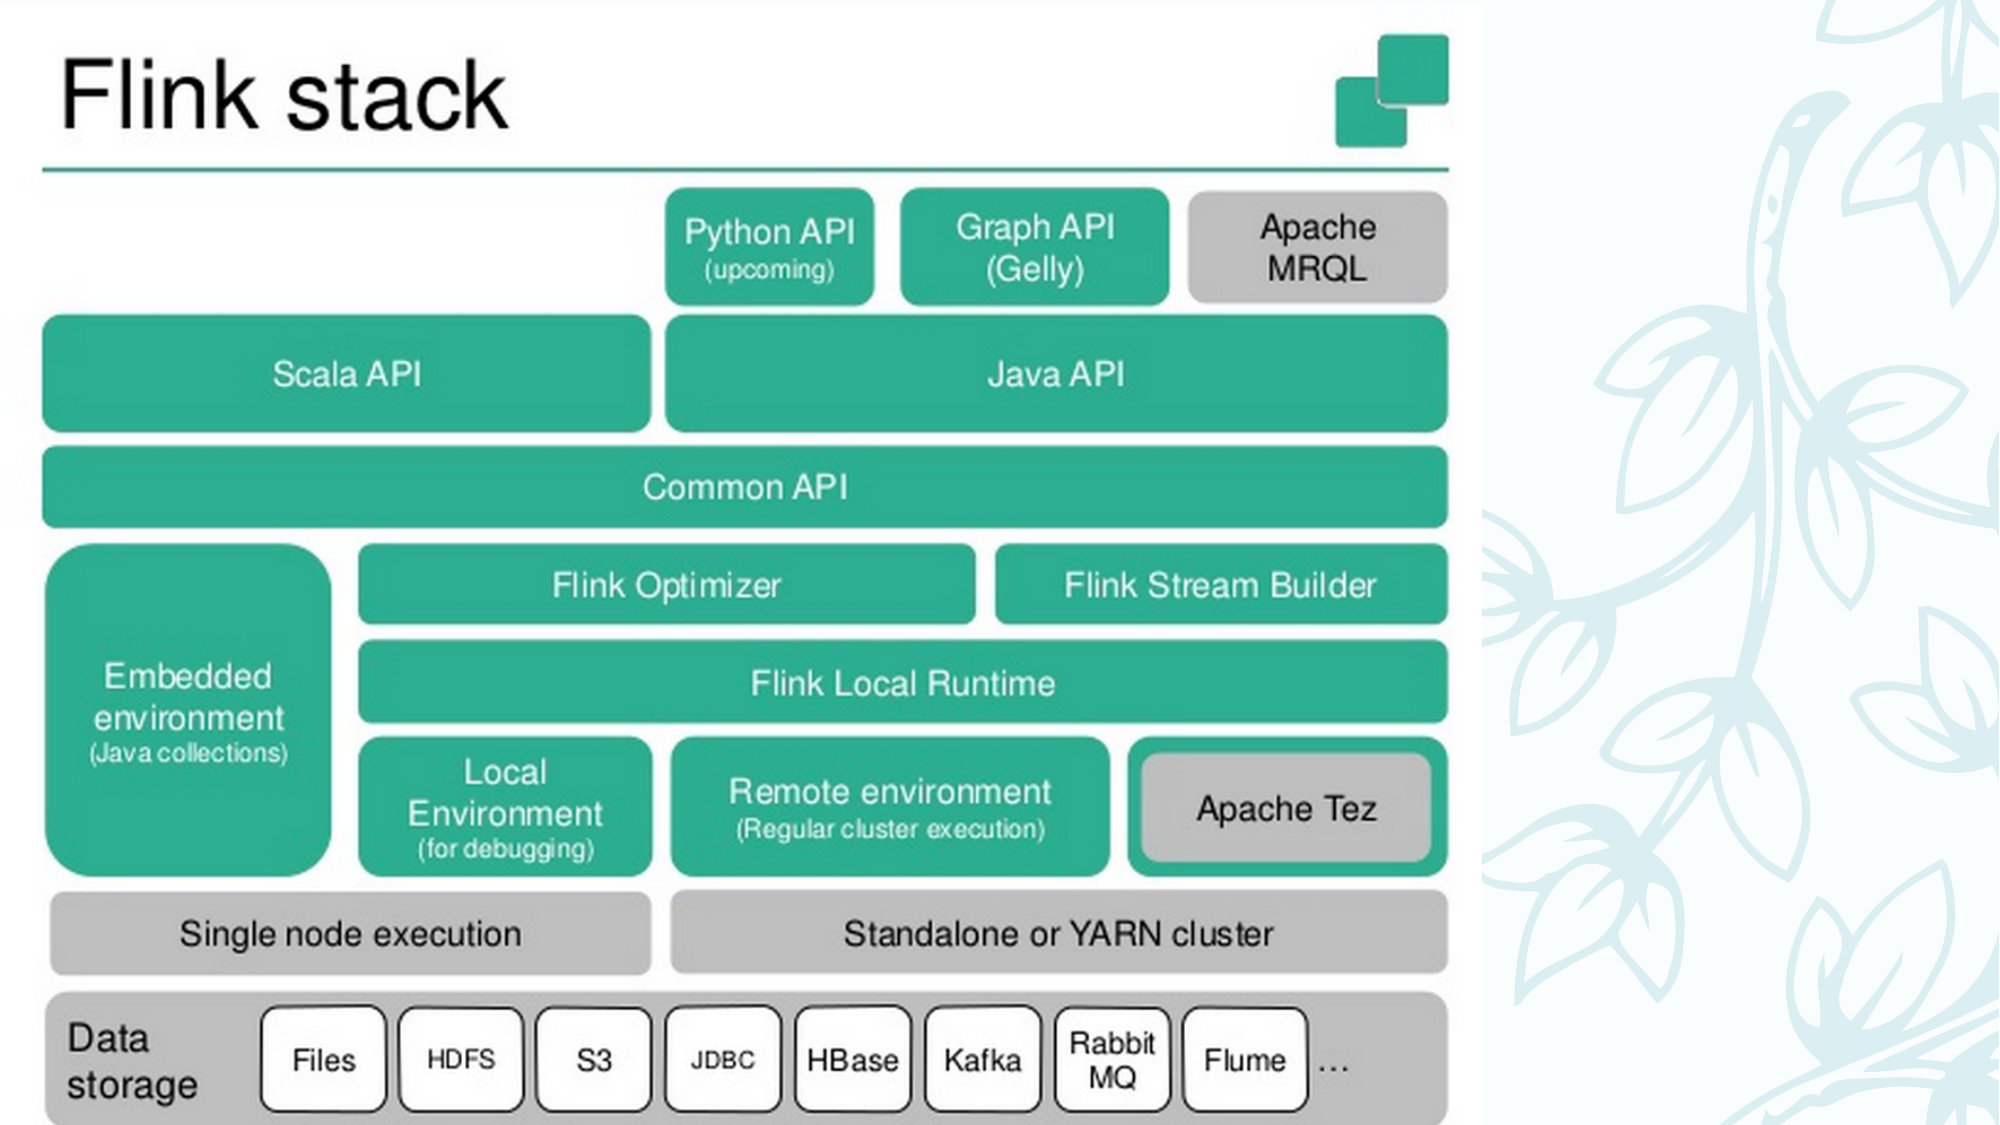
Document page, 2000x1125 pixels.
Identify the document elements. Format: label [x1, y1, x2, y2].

picture [0, 5, 1483, 1125]
